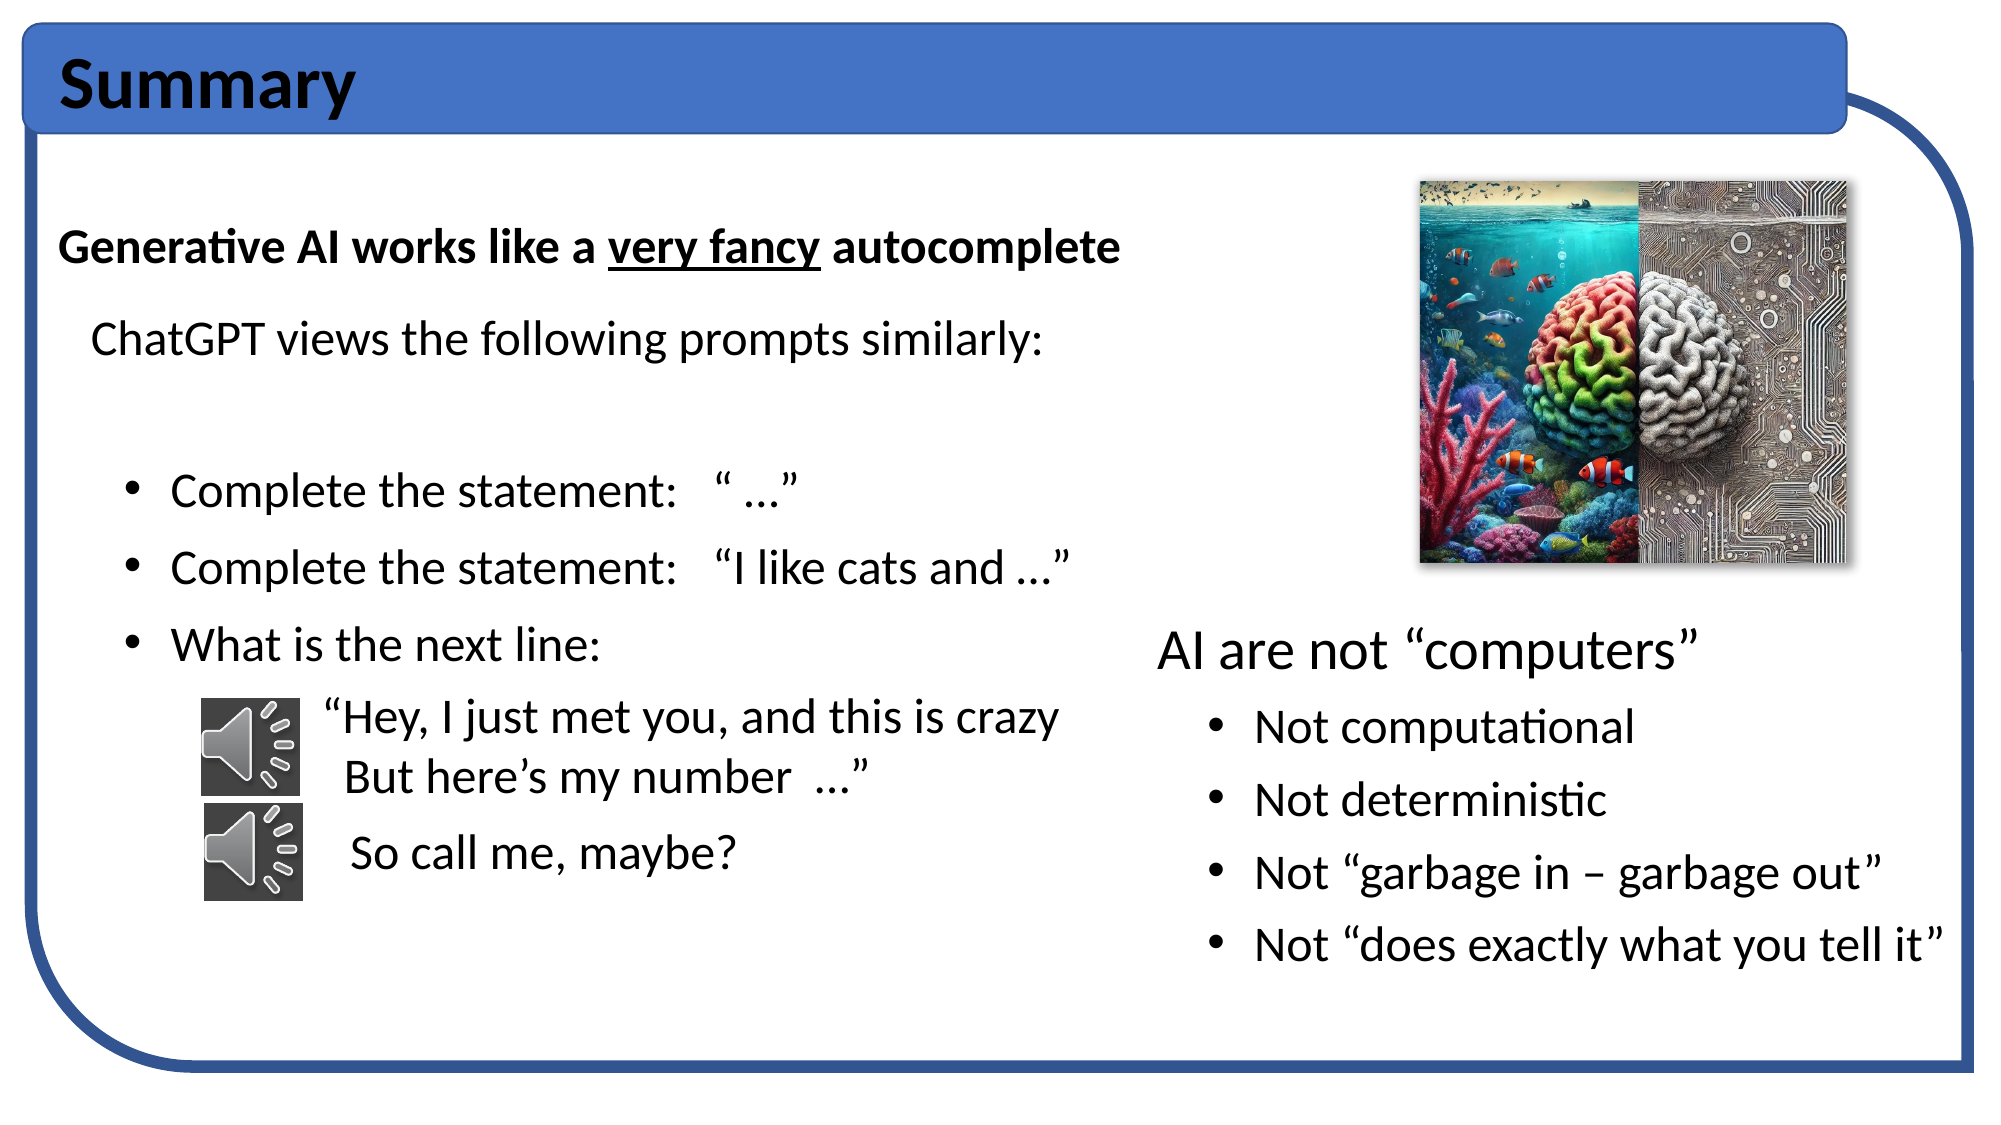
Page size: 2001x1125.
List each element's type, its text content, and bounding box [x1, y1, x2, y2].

text_box ChatGPT views the following prompts similarly: [76, 297, 1089, 373]
text_box Not computational Not deterministic Not “garbage in – garbage out” Not “does exactly what you tell it” [1192, 686, 2000, 979]
text_box “Hey, I just met you, and this is crazy But here’s my number …” [306, 676, 1100, 812]
text_box AI are not “computers” [1142, 603, 2000, 689]
text_box Generative AI works like a very fancy autocomplete [43, 206, 1264, 282]
picture [1419, 181, 1847, 563]
picture [1419, 265, 1425, 279]
picture [200, 697, 301, 798]
text_box [29, 97, 1969, 1068]
text_box Summary [21, 22, 1848, 135]
text_box So call me, maybe? [335, 811, 763, 887]
picture [203, 802, 304, 903]
